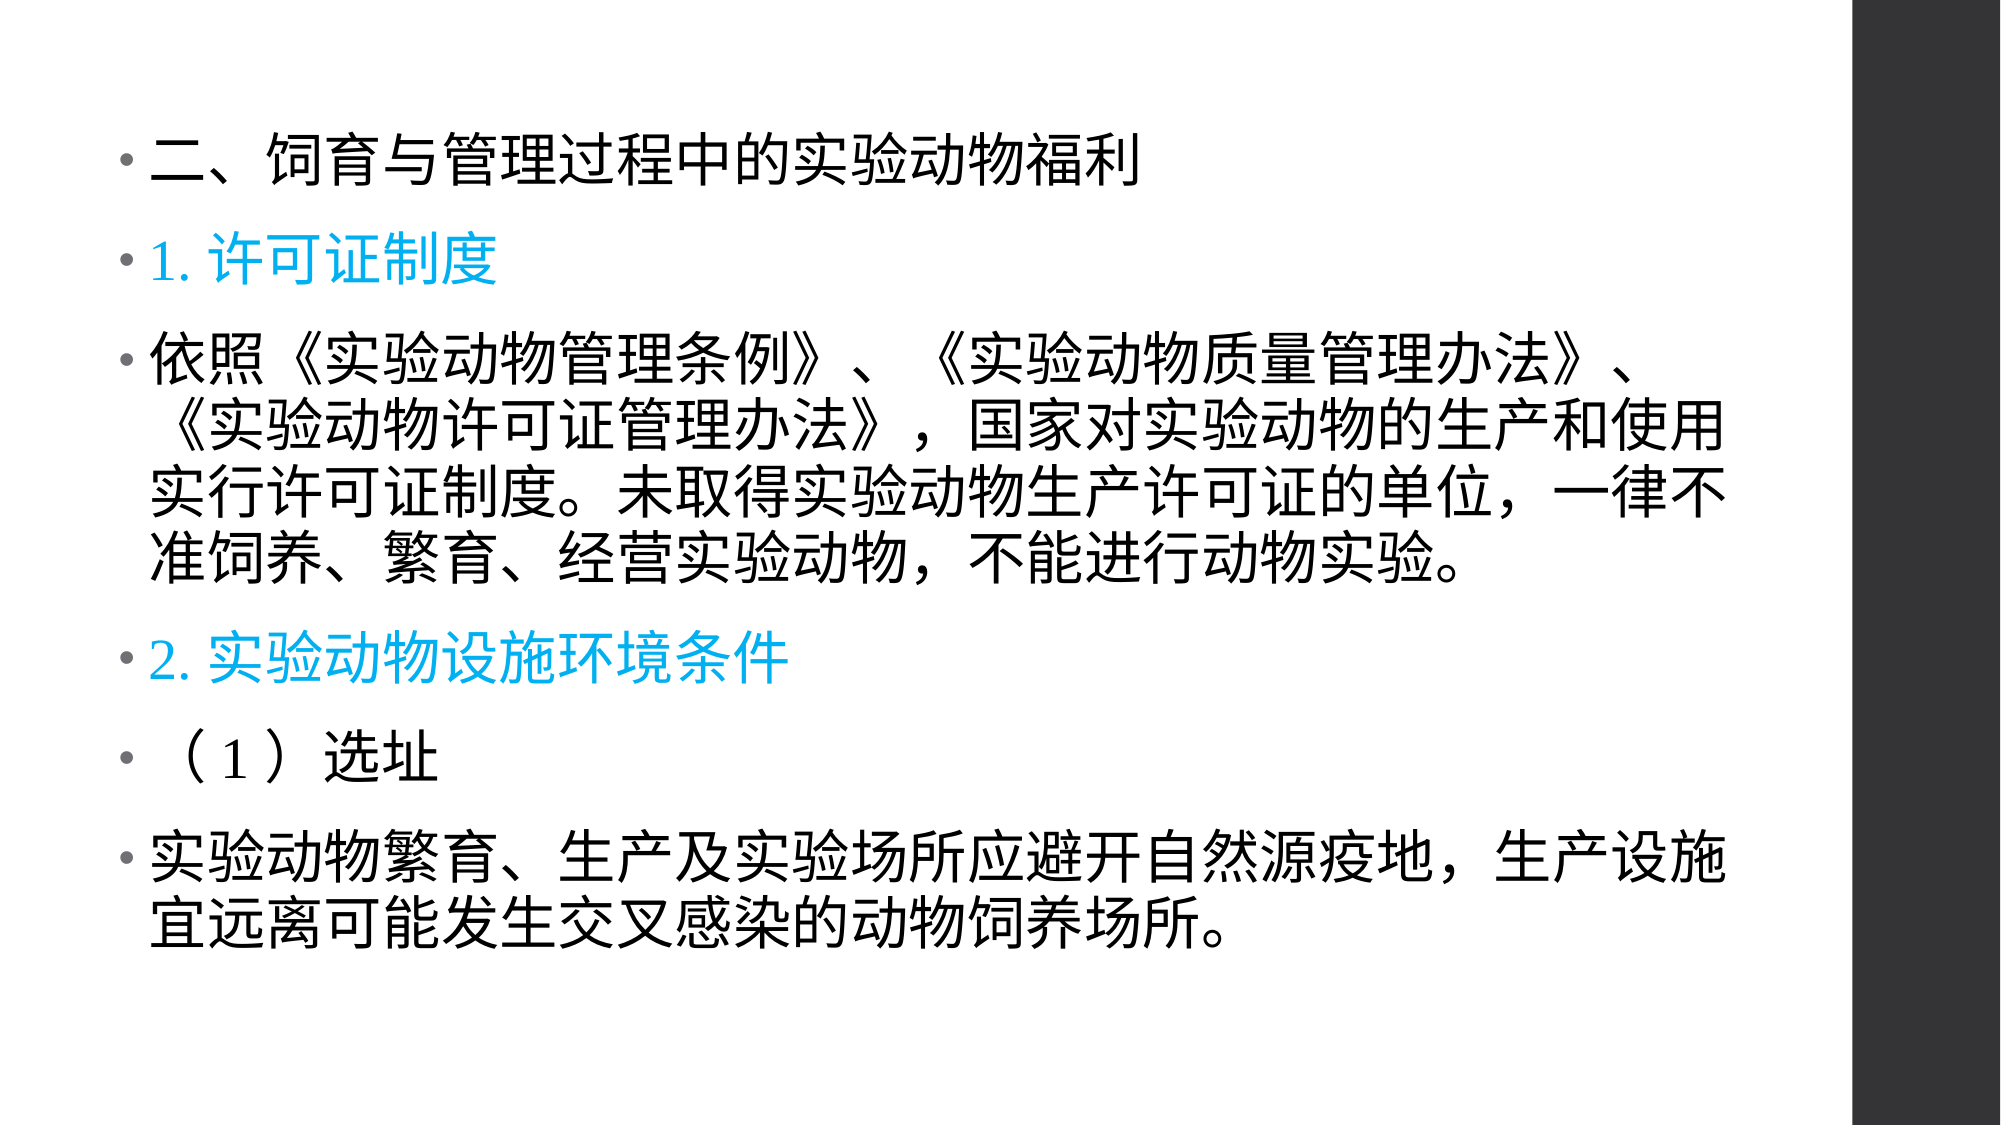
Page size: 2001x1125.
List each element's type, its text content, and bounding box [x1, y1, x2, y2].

list 二、饲育与管理过程中的实验动物福利 1.许可证制度 依照《实验动物管理条例》、《实验动物质量管理办法》、《实验动物许可证管理办法》，国家对实验动物的生产和使用实行许可证制度。未取得实验动物生产许可证的单位，一律不准饲养、繁育、经营实验动物，不能进行动物实验。 2.实验动物设施环境条件 （1）选址 实验动物繁育、生产及实验场所应避开自然源疫地，生产设施宜远离可能发生交叉感染的动物饲养场所。 [103, 120, 1791, 1038]
